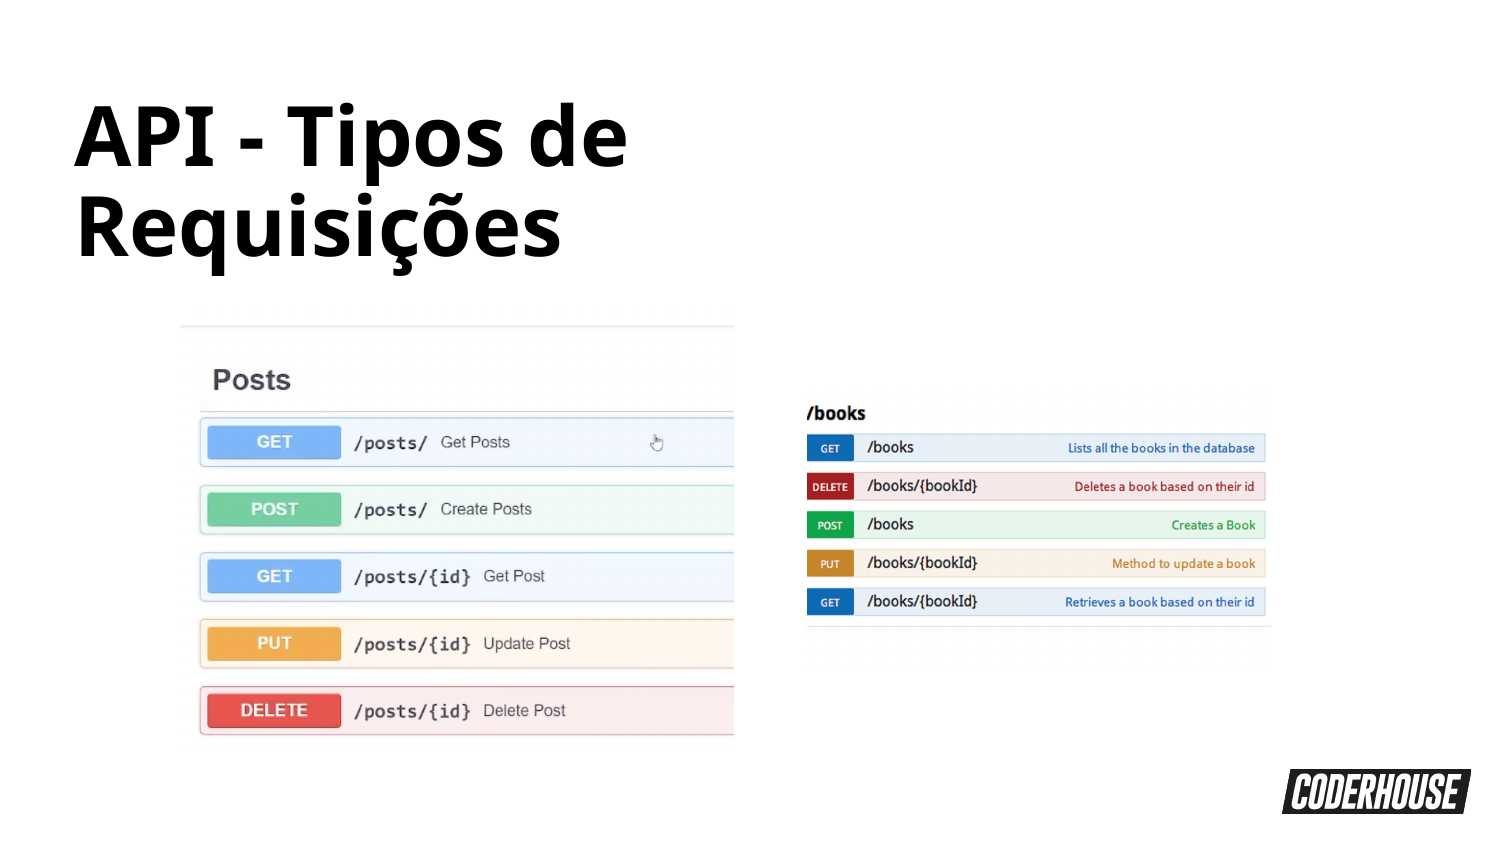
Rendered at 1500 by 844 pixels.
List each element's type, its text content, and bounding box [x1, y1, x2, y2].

picture [802, 384, 1272, 665]
text_box API - Tipos de Requisições [59, 79, 908, 290]
picture [180, 311, 734, 748]
picture [1281, 769, 1471, 814]
